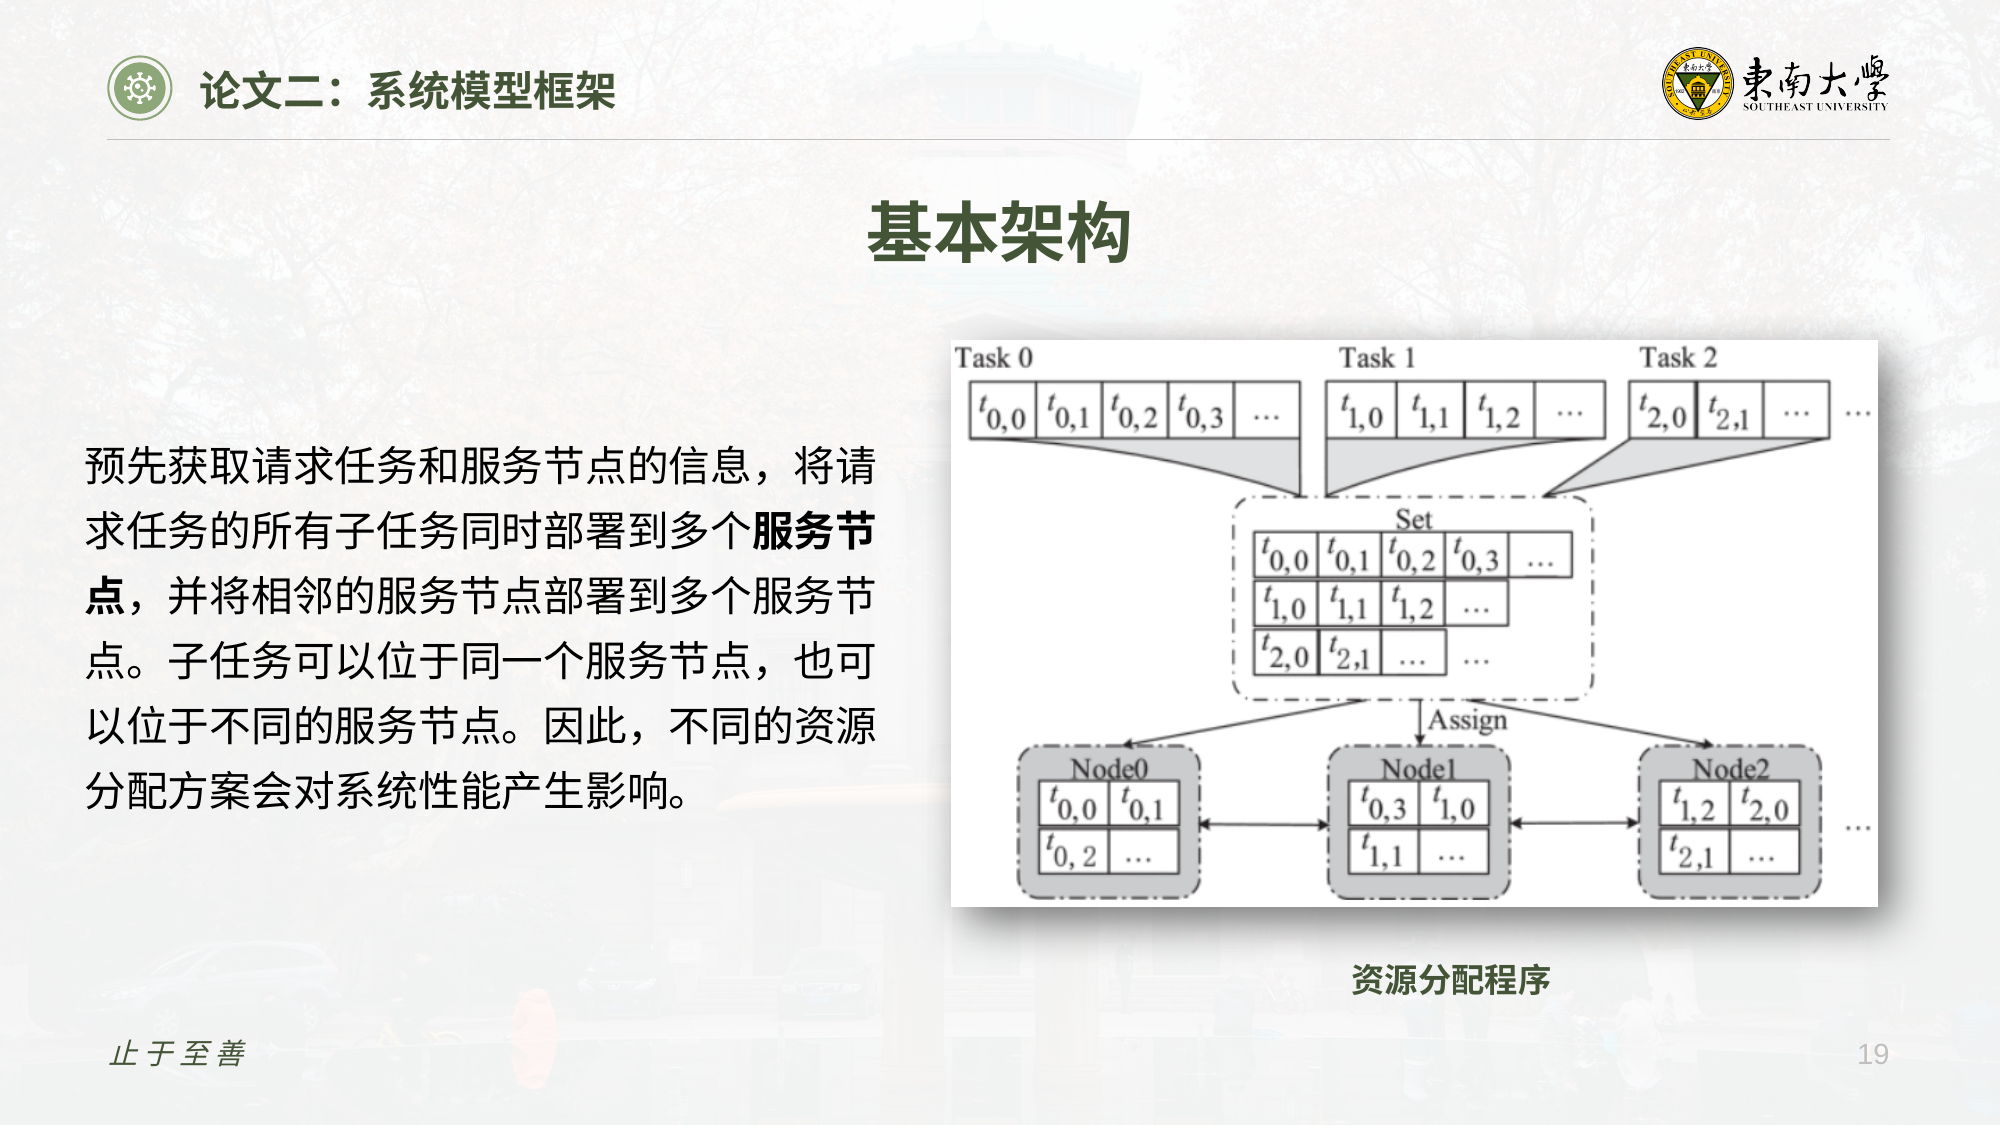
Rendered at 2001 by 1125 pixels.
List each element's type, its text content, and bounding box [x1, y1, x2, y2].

slide_number 止于至善 [108, 1022, 657, 1083]
picture [950, 340, 1878, 907]
list 论文二：系统模型框架 [199, 57, 1663, 123]
list 基本架构 [648, 183, 1352, 280]
text_box 资源分配程序 [1351, 956, 1802, 1007]
slide_number 19 [1439, 1022, 1890, 1083]
text_box 预先获取请求任务和服务节点的信息，将请求任务的所有子任务同时部署到多个服务节点，并将相邻的服务节点部署到多个服务节点。子任务可以位于同一个服务节点，也可以位于不同的服务节点。因此，不同的资源分配方案会对系统性能产生影响。 [84, 417, 879, 888]
picture [1662, 47, 1889, 120]
